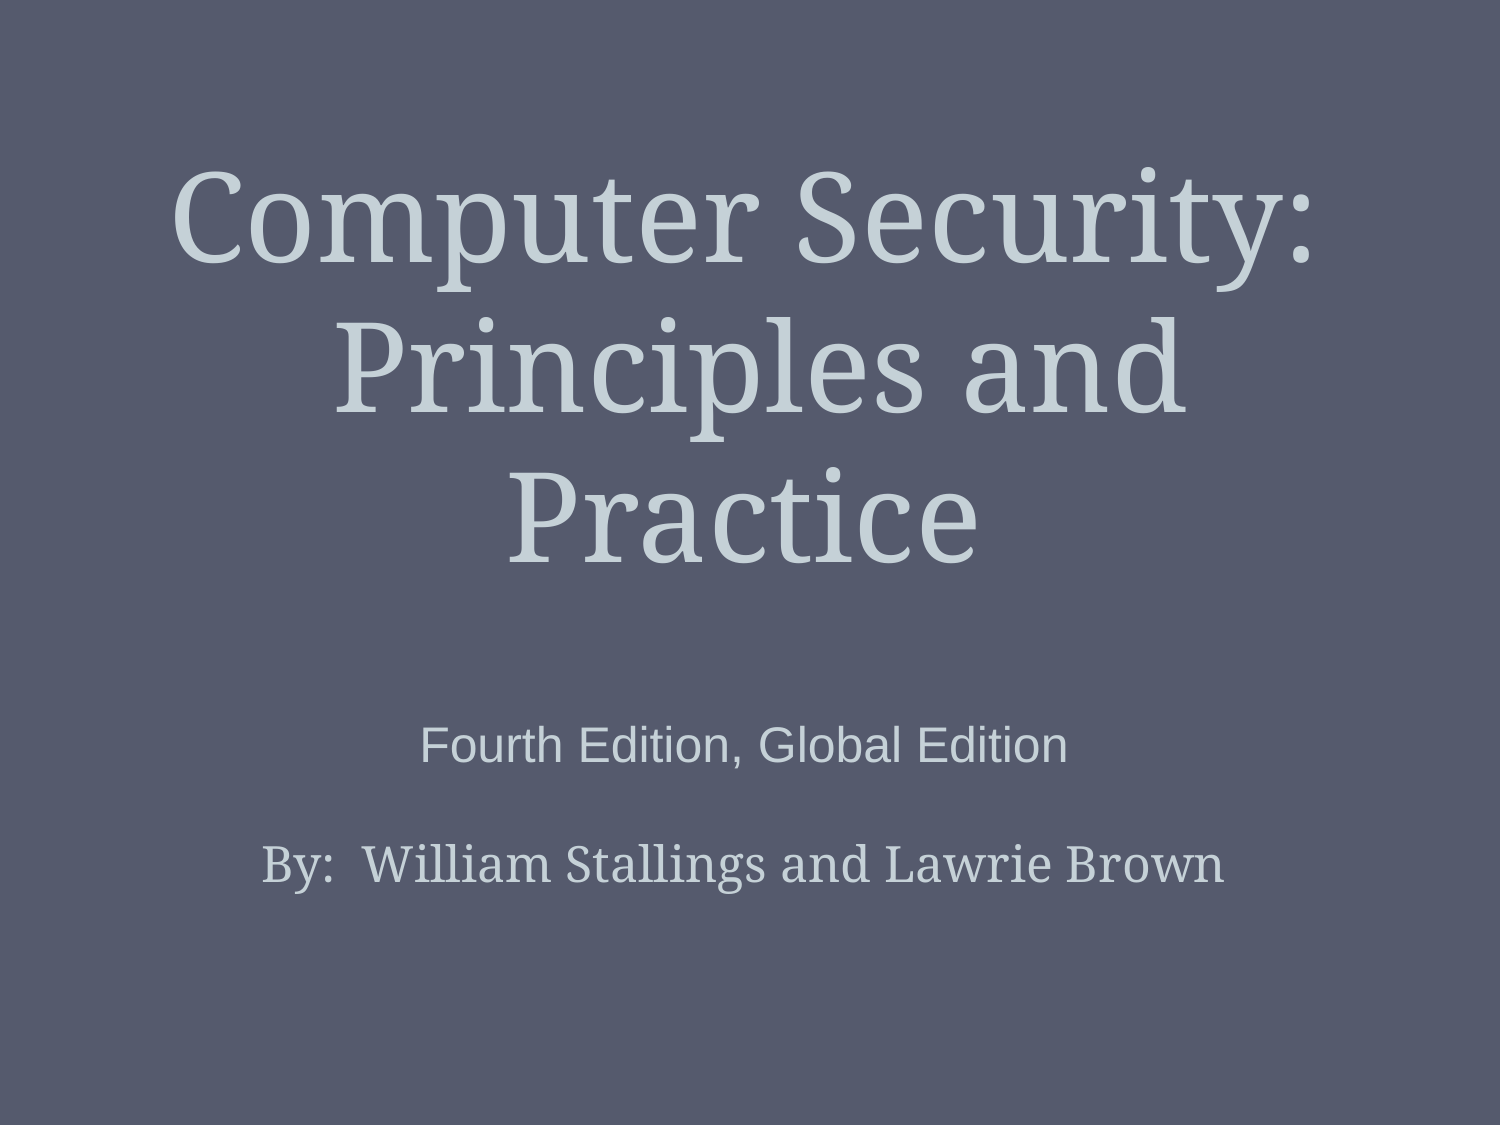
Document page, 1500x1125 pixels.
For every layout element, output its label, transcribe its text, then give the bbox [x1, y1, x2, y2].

text_box Computer Security: Principles and Practice Fourth Edition, Global Edition By: William Stallings and Lawrie Brown [76, 129, 1412, 900]
